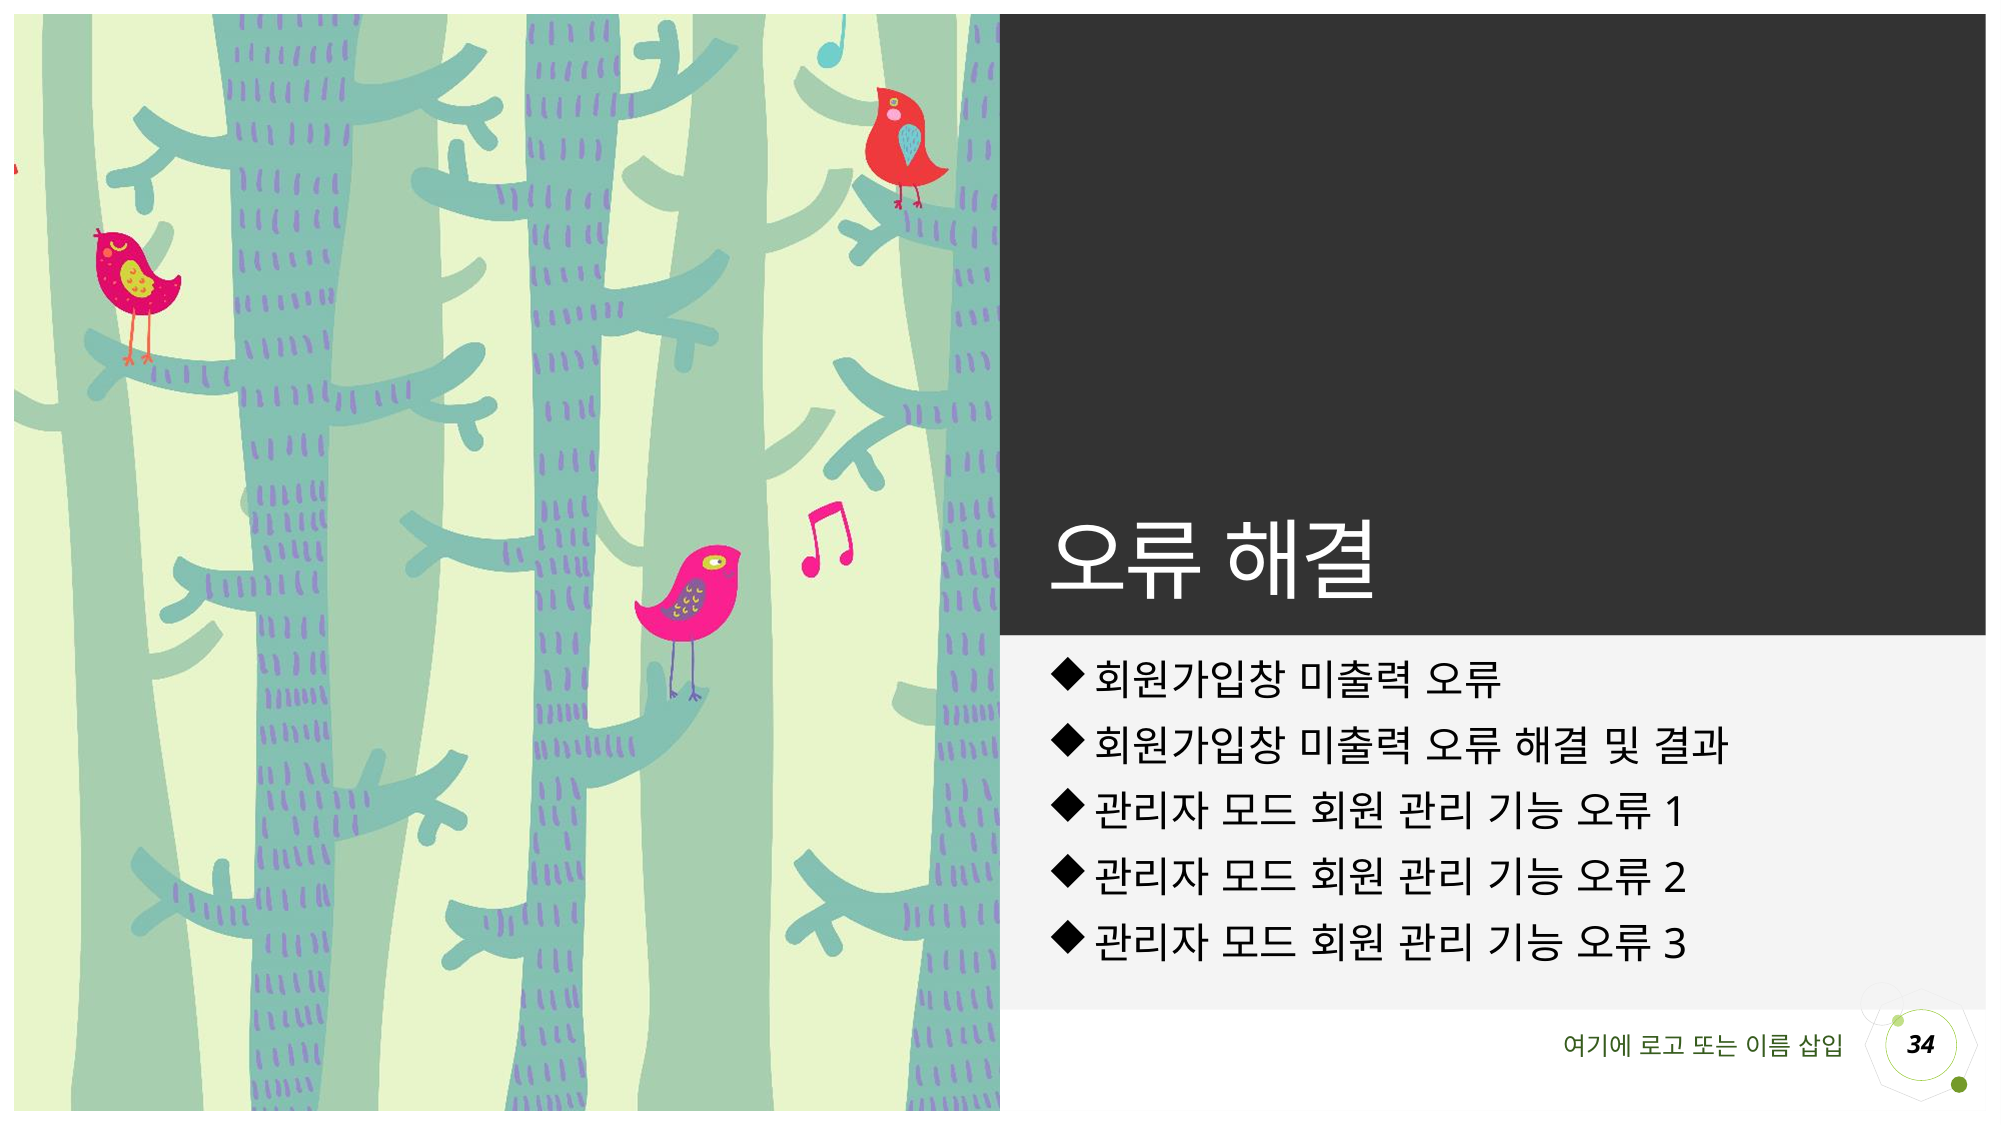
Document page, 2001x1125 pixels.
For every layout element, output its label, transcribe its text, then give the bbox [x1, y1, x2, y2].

picture [14, 14, 1000, 1111]
slide_number 34 [1885, 1009, 1957, 1081]
title 오류 해결 [1000, 14, 1986, 635]
subtitle 회원가입창 미출력 오류 회원가입창 미출력 오류 해결 및 결과 관리자 모드 회원 관리 기능 오류1 관리자 모드 회원 관리 기능 오류2 관리자 모드 회원 관리 기능 오류3 [1000, 635, 1986, 1010]
